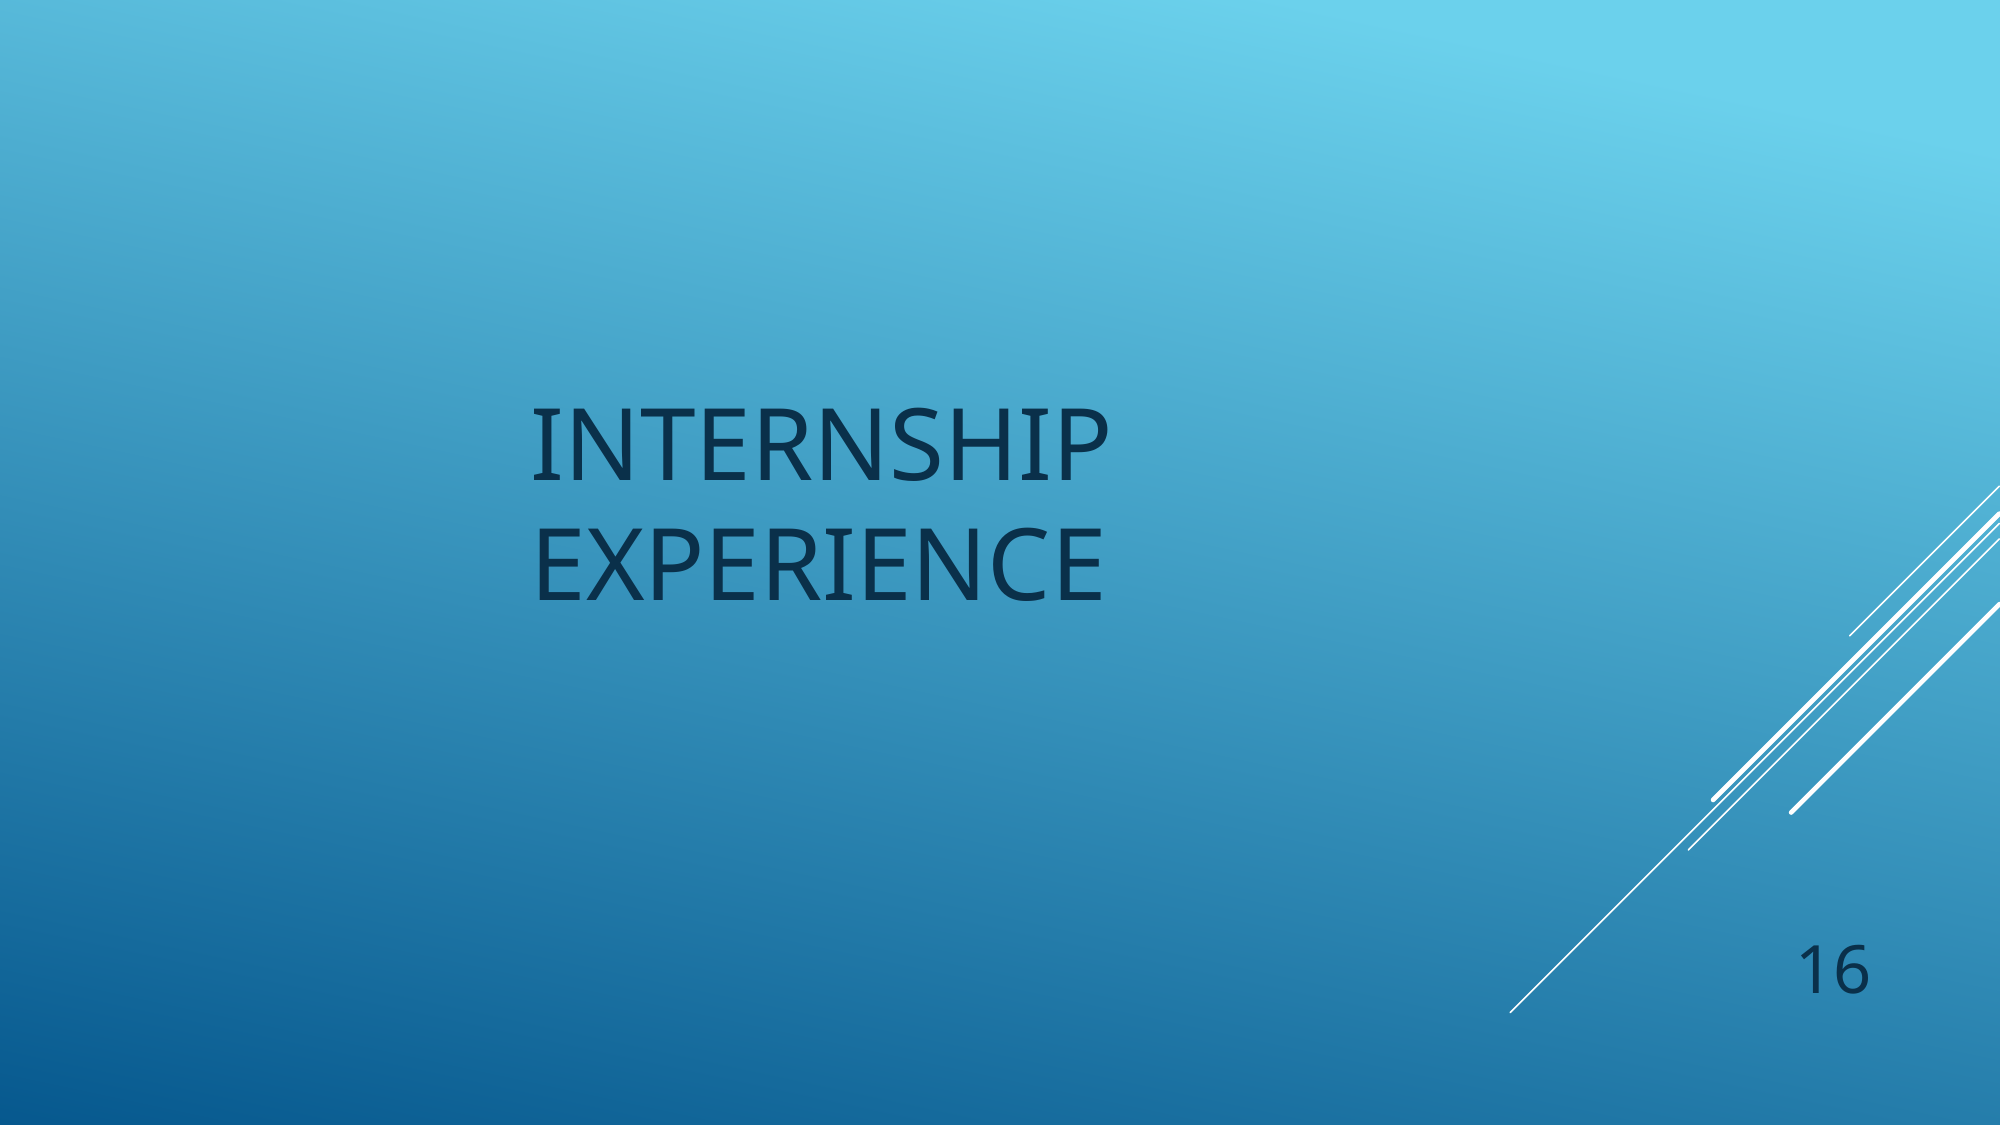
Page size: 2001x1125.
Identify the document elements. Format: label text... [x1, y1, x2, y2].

text_box Internship EXPERIENCE [515, 372, 1575, 674]
slide_number 16 [1700, 915, 1888, 1025]
